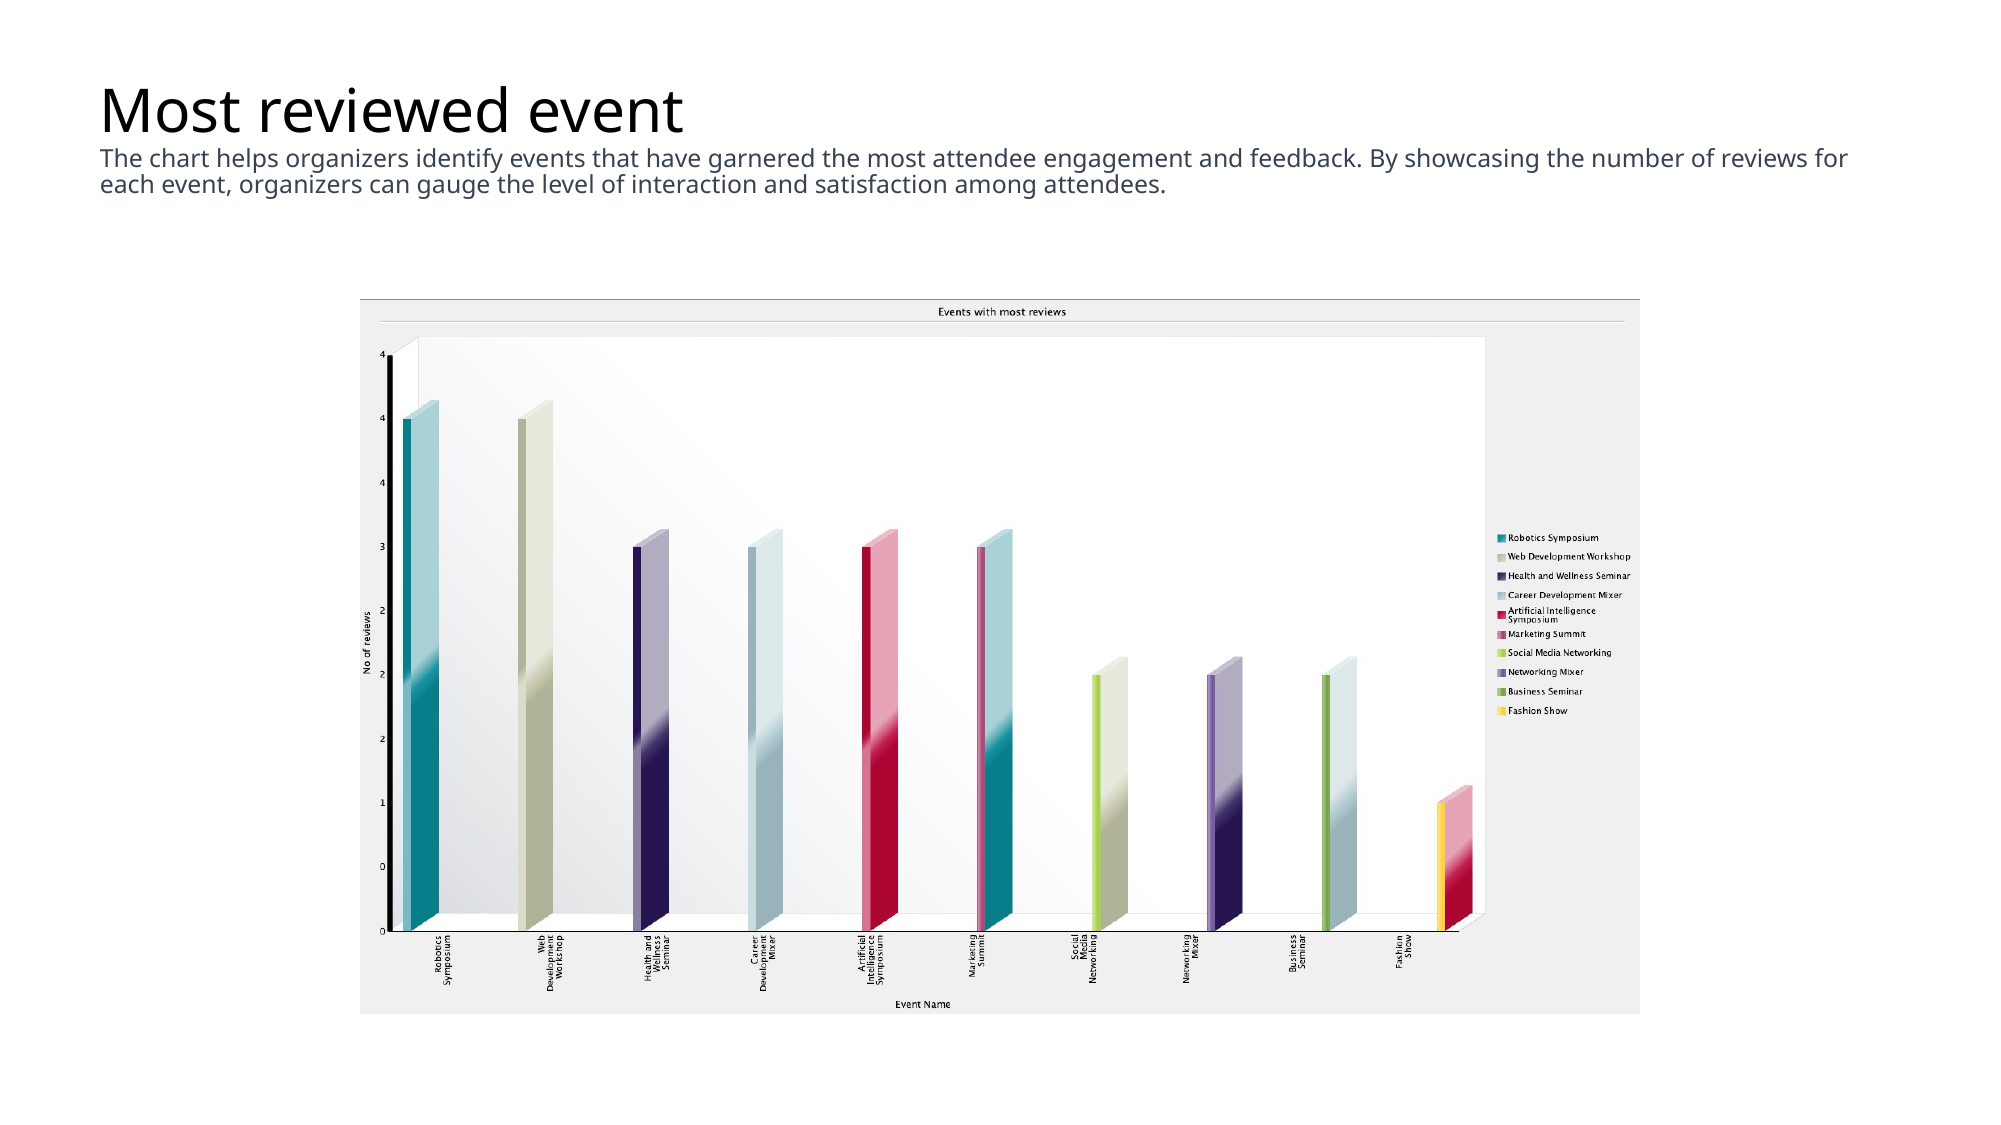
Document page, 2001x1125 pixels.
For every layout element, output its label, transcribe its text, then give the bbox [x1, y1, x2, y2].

title Most reviewed event The chart helps organizers identify events that have garnered the most attendee engagement and feedback. By showcasing the number of reviews for each event, organizers can gauge the level of interaction and satisfaction among attendees. [84, 71, 1897, 289]
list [360, 299, 1640, 1014]
